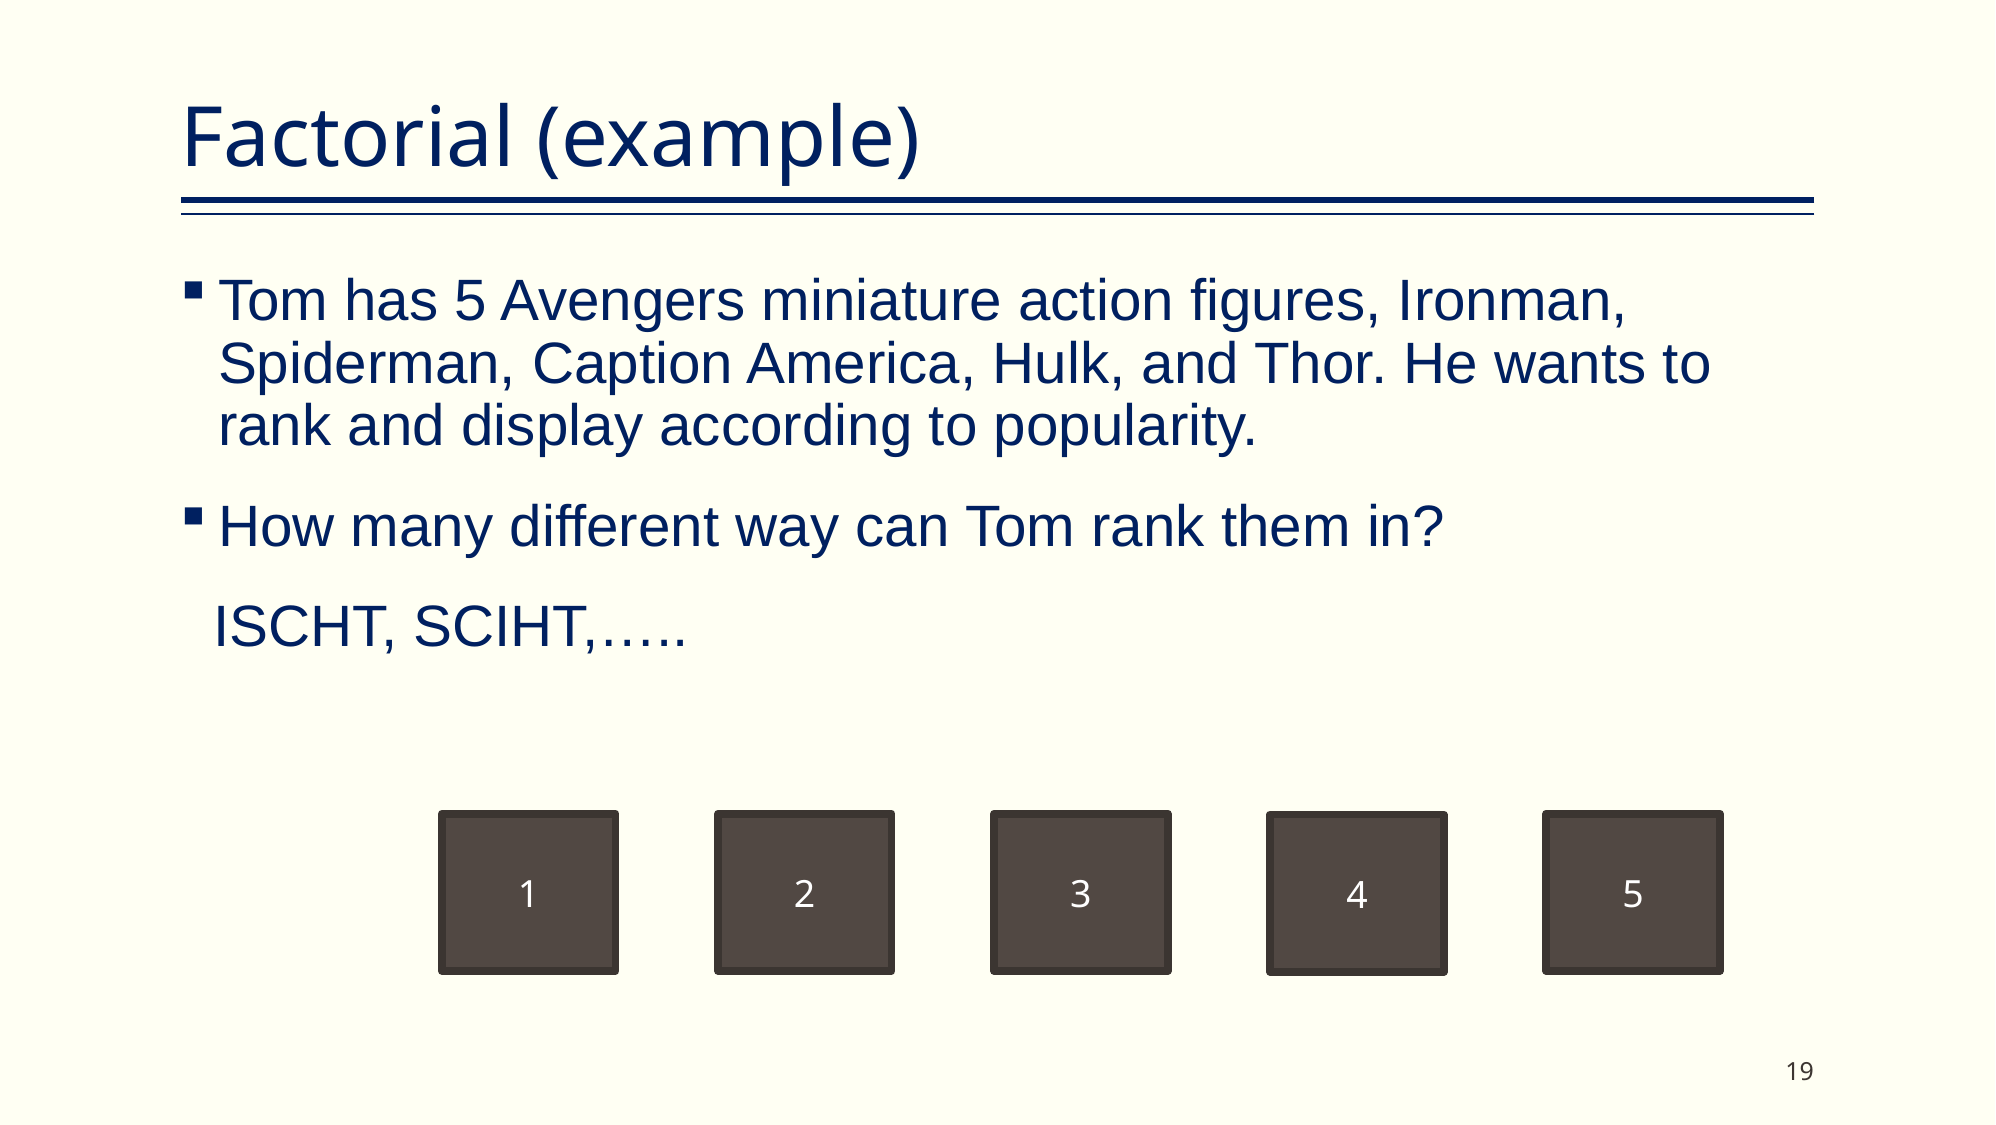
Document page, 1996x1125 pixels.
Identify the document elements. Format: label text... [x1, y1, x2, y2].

text_box 5 [1542, 810, 1724, 975]
text_box 2 [714, 810, 895, 975]
list Tom has 5 Avengers miniature action figures, Ironman, Spiderman, Caption America, Hulk, and Thor. He wants to rank and display according to popularity. How many different way can Tom rank them in? ISCHT, SCIHT,….. [180, 262, 1815, 1013]
slide_number 19 [1514, 1042, 1814, 1103]
title Factorial (example) [180, 12, 1814, 193]
text_box 3 [990, 810, 1172, 975]
text_box 4 [1266, 811, 1448, 976]
text_box 1 [438, 810, 619, 975]
